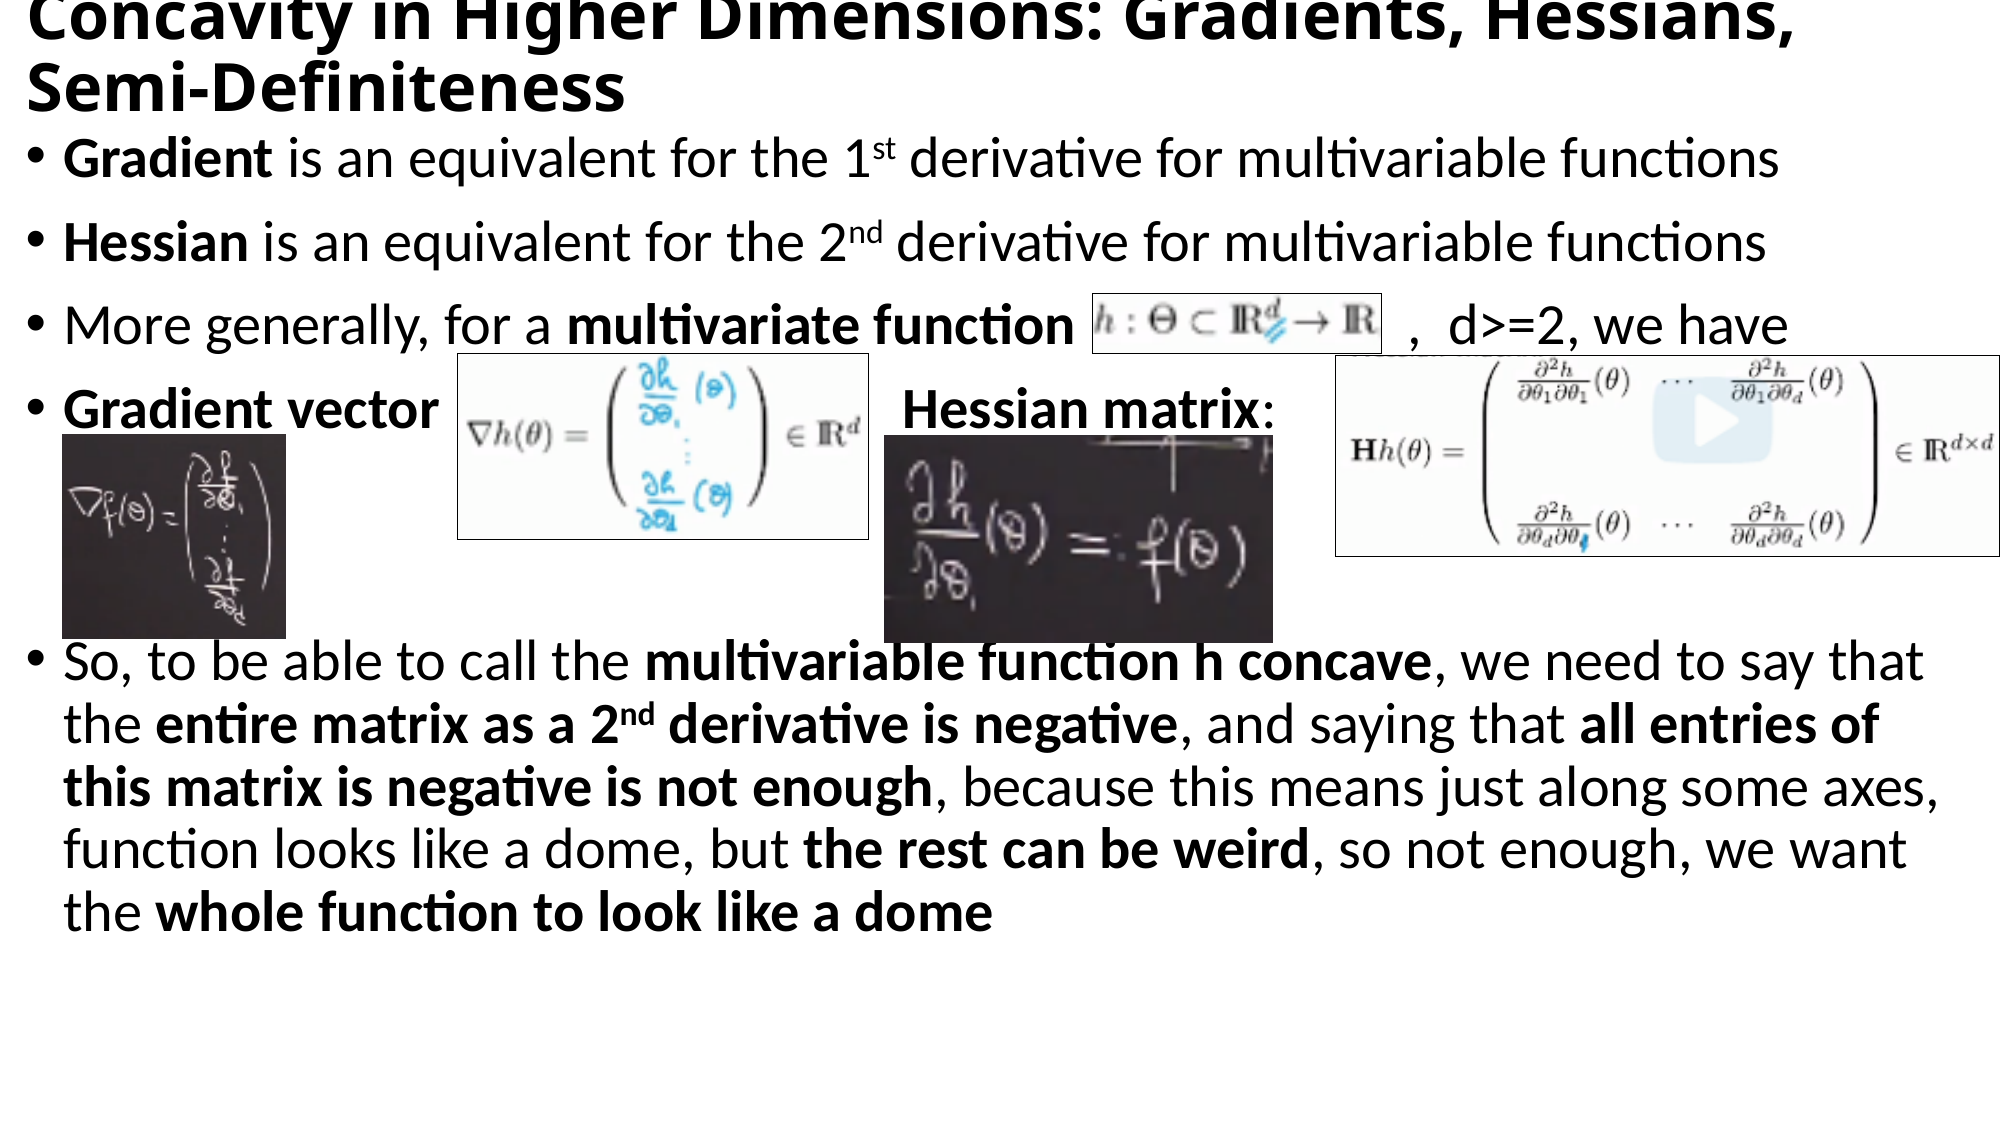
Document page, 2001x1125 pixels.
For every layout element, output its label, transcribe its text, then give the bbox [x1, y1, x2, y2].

list Gradient is an equivalent for the 1st derivative for multivariable functions Hessian is an equivalent for the 2nd derivative for multivariable functions More generally, for a multivariate function , d>=2, we have Gradient vector Hessian matrix: So, to be able to call the multivariable function h concave, we need to say that the entire matrix as a 2nd derivative is negative, and saying that all entries of this matrix is negative is not enough, because this means just along some axes, function looks like a dome, but the rest can be weird, so not enough, we want the whole function to look like a dome [10, 119, 1976, 1101]
picture [1335, 355, 2000, 557]
picture [1092, 293, 1382, 354]
picture [457, 353, 869, 540]
title Concavity in Higher Dimensions: Gradients, Hessians, Semi-Definiteness [11, 9, 1976, 100]
picture [62, 434, 286, 639]
picture [884, 435, 1273, 643]
